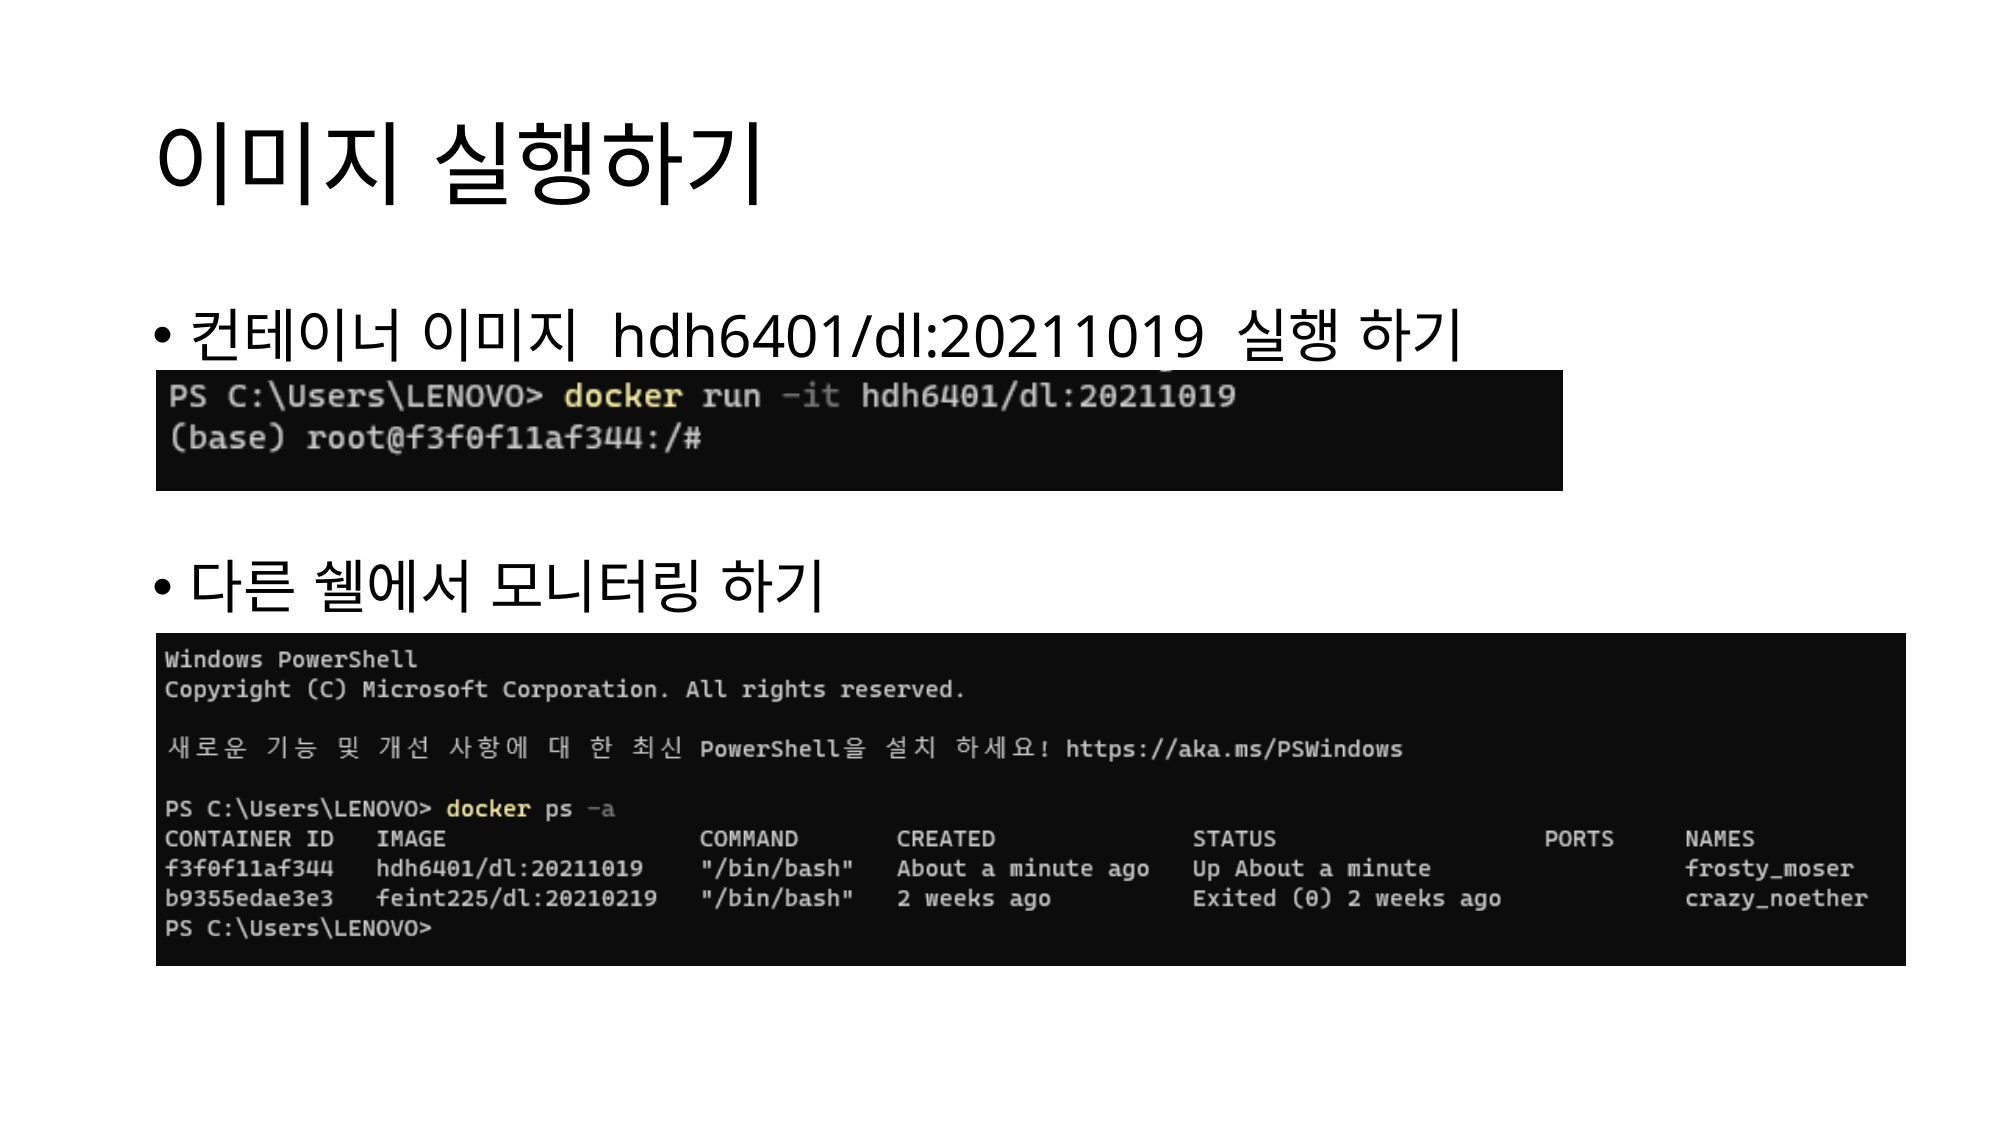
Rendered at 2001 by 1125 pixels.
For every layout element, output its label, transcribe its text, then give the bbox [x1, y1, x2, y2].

picture [156, 370, 1563, 491]
list 컨테이너 이미지 hdh6401/dl:20211019 실행 하기 다른 쉘에서 모니터링 하기 [137, 299, 1863, 1014]
title 이미지 실행하기 [137, 59, 1863, 278]
picture [156, 633, 1906, 966]
